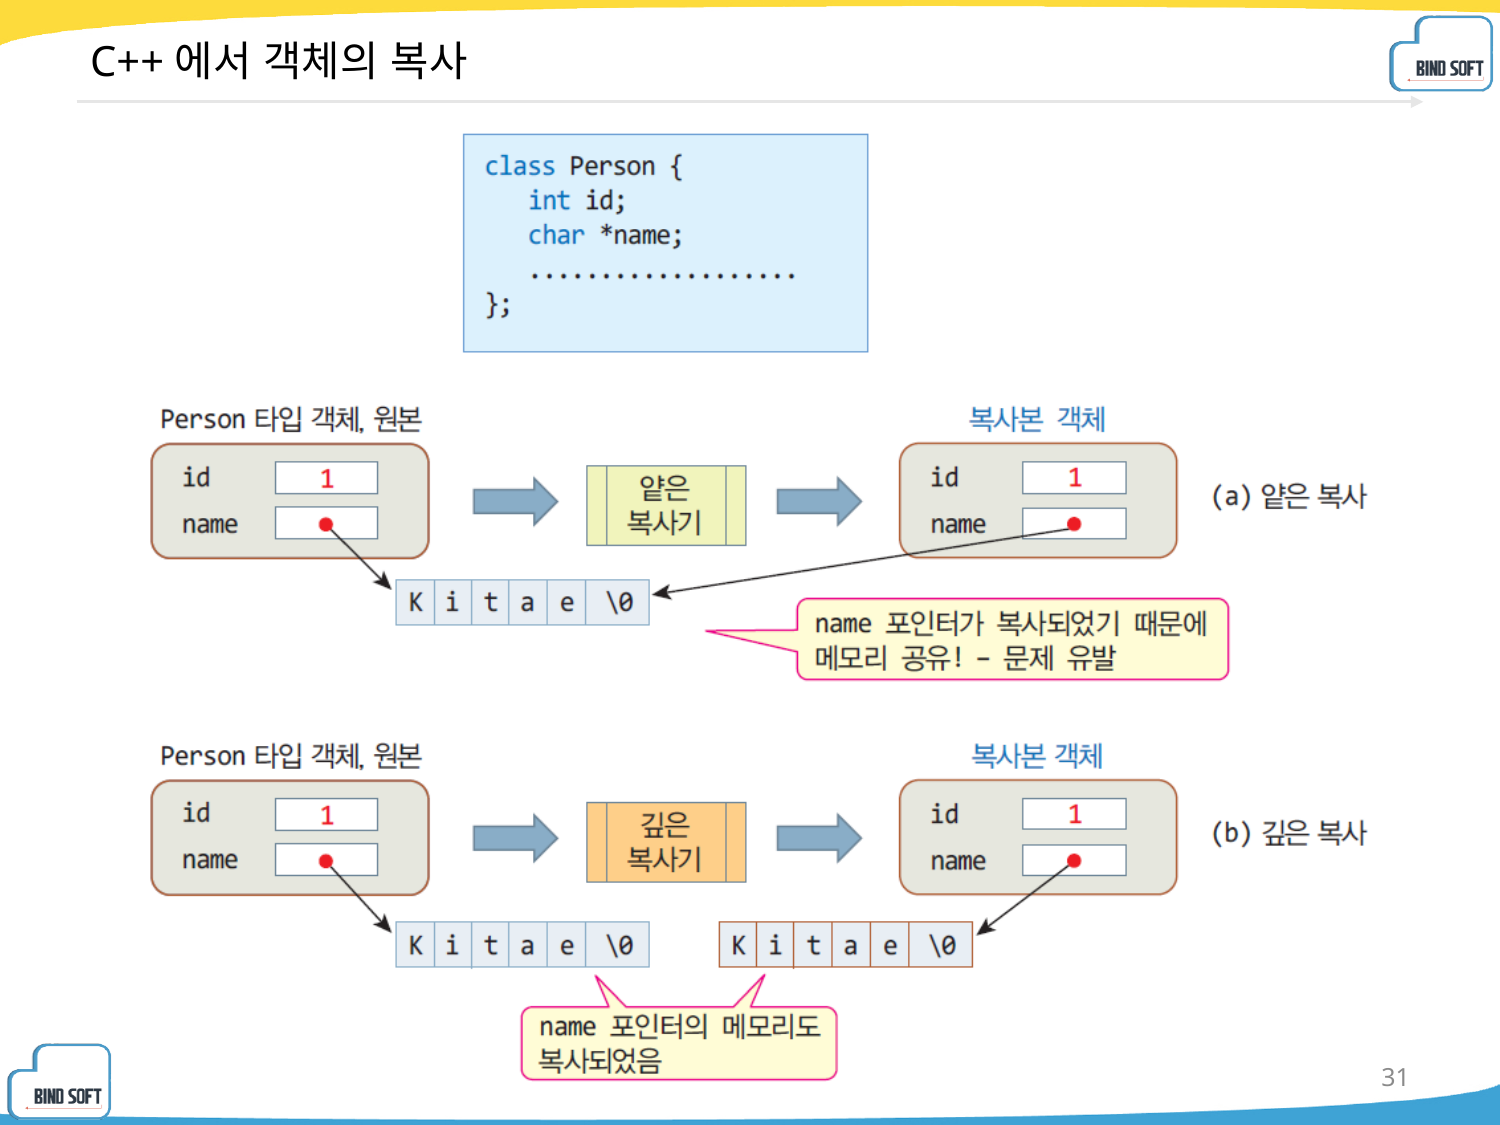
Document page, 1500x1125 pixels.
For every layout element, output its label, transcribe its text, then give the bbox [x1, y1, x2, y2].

picture [0, 0, 1500, 96]
picture [0, 114, 1500, 1125]
slide_number 31 [1376, 1054, 1425, 1103]
title C++에서 객체의 복사 [75, 11, 1425, 108]
